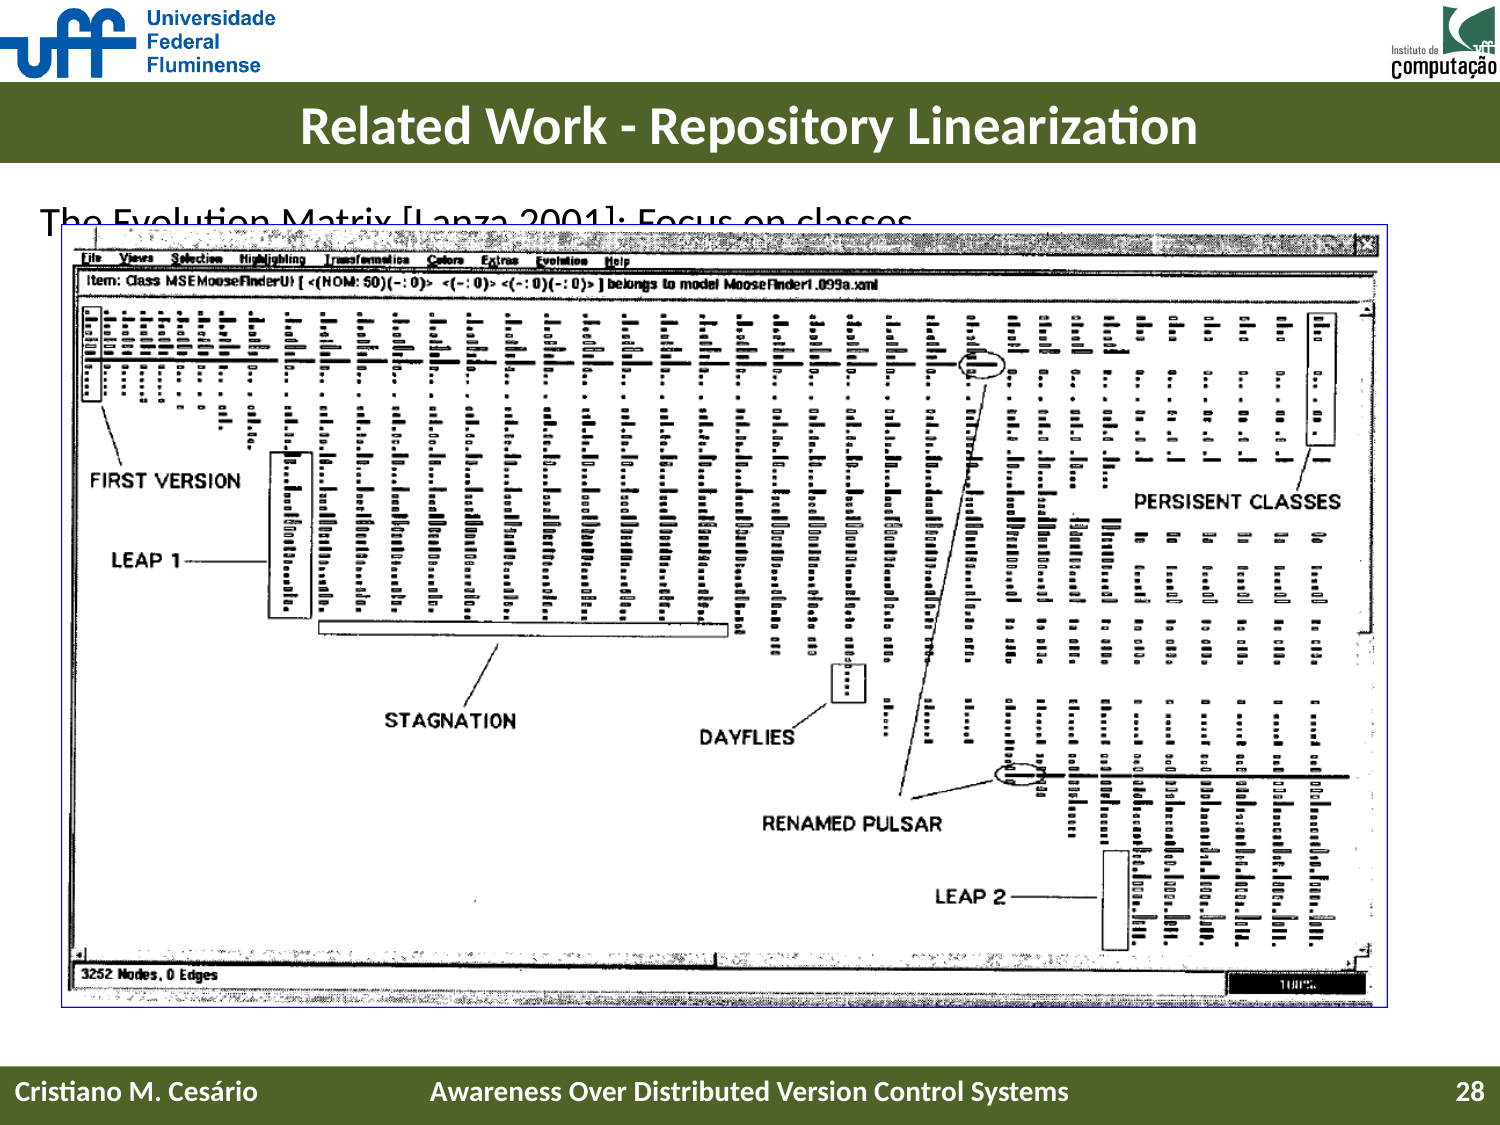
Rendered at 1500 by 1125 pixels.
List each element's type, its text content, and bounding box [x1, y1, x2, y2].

picture [61, 224, 1388, 1008]
picture [0, 0, 325, 82]
title Related Work - Repository Linearization [0, 82, 1500, 163]
list The Evolution Matrix [Lanza 2001]: Focus on classes [24, 187, 1475, 1050]
slide_number 28 [1149, 1065, 1500, 1125]
footer Awareness Over Distributed Version Control Systems [362, 1065, 1138, 1125]
slide_number Cristiano M. Cesário [0, 1065, 350, 1125]
